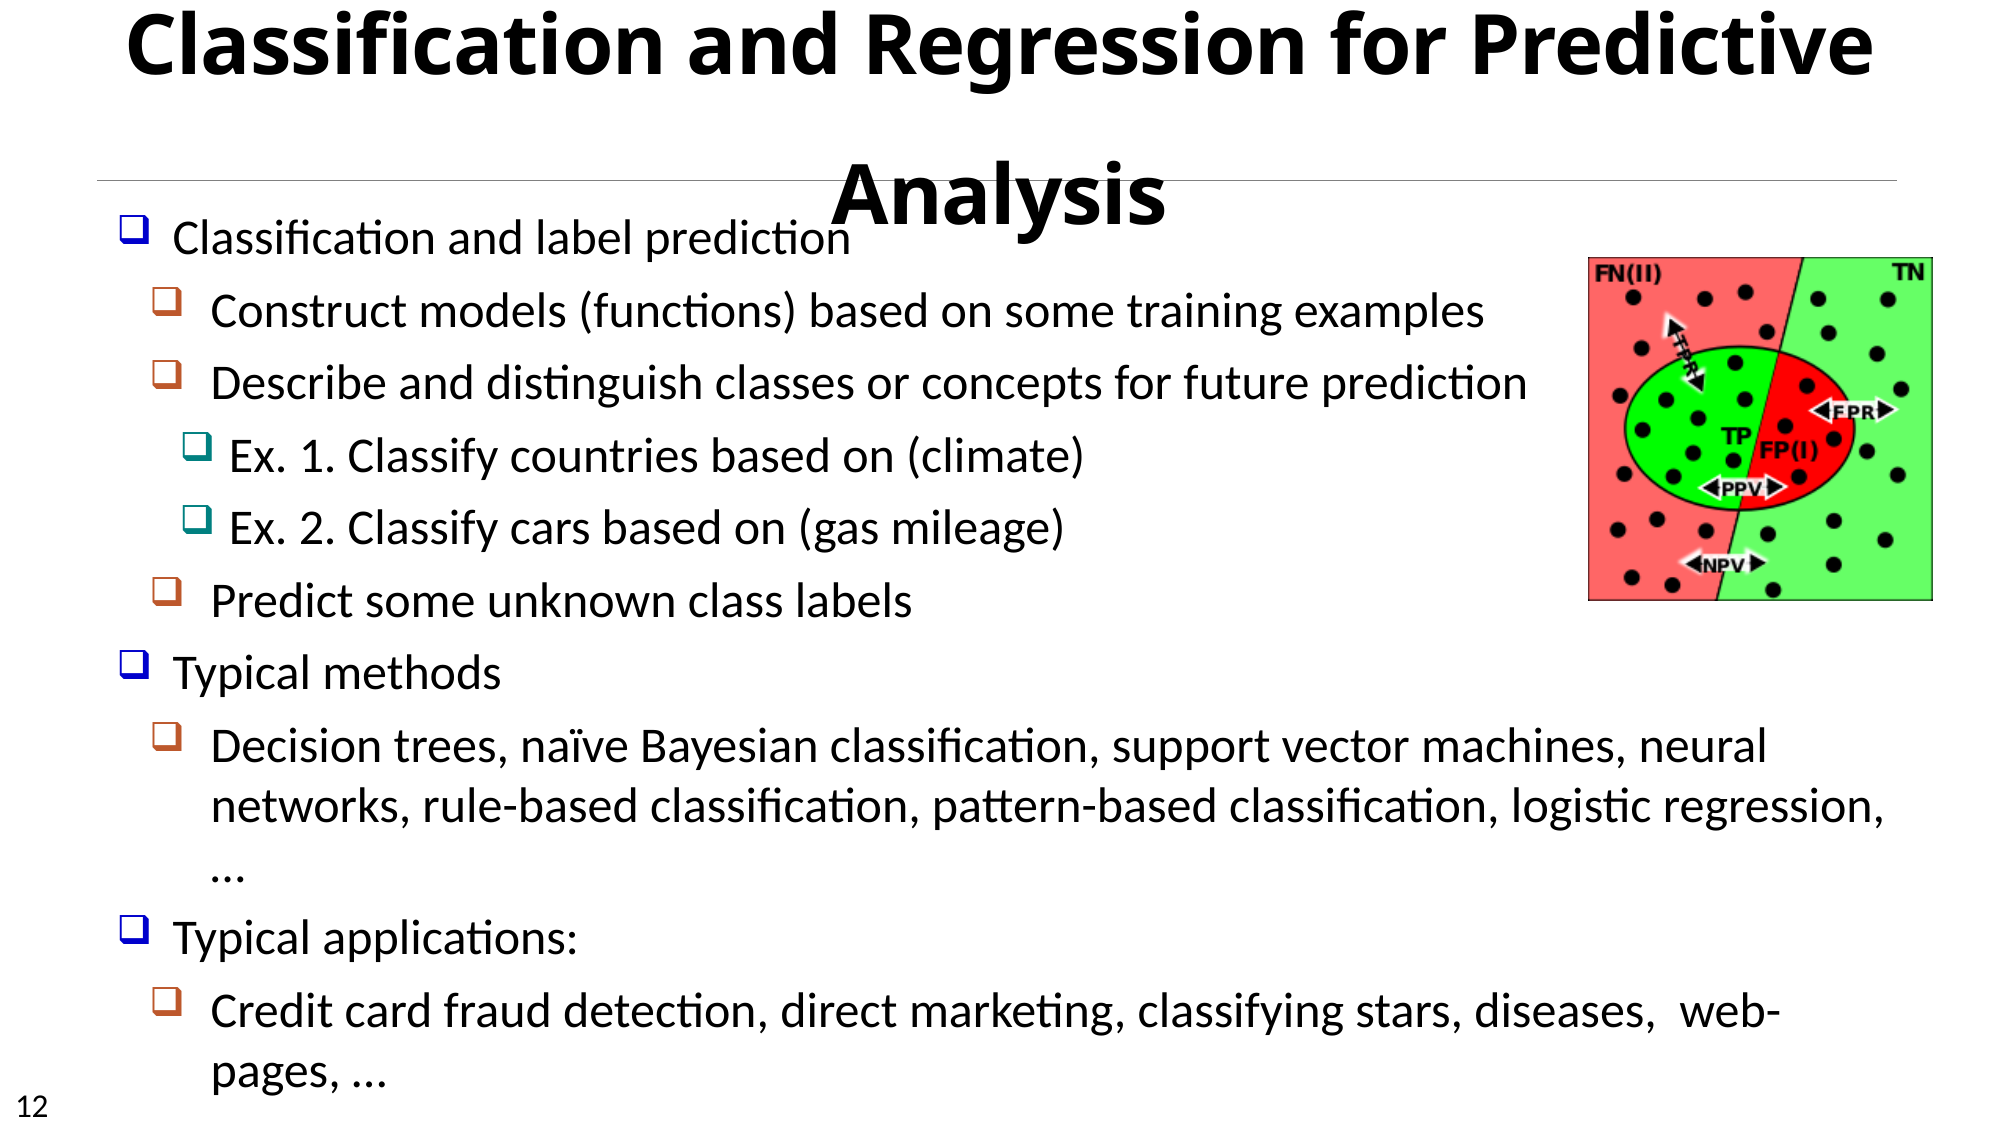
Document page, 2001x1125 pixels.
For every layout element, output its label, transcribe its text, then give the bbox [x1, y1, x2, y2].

list Classification and label prediction Construct models (functions) based on some training examples Describe and distinguish classes or concepts for future prediction Ex. 1. Classify countries based on (climate) Ex. 2. Classify cars based on (gas mileage) Predict some unknown class labels Typical methods Decision trees, naïve Bayesian classification, support vector machines, neural networks, rule-based classification, pattern-based classification, logistic regression, … Typical applications: Credit card fraud detection, direct marketing, classifying stars, diseases, web-pages, … [101, 197, 1902, 1075]
picture [1588, 256, 1933, 602]
title Classification and Regression for Predictive Analysis [0, 24, 2000, 158]
